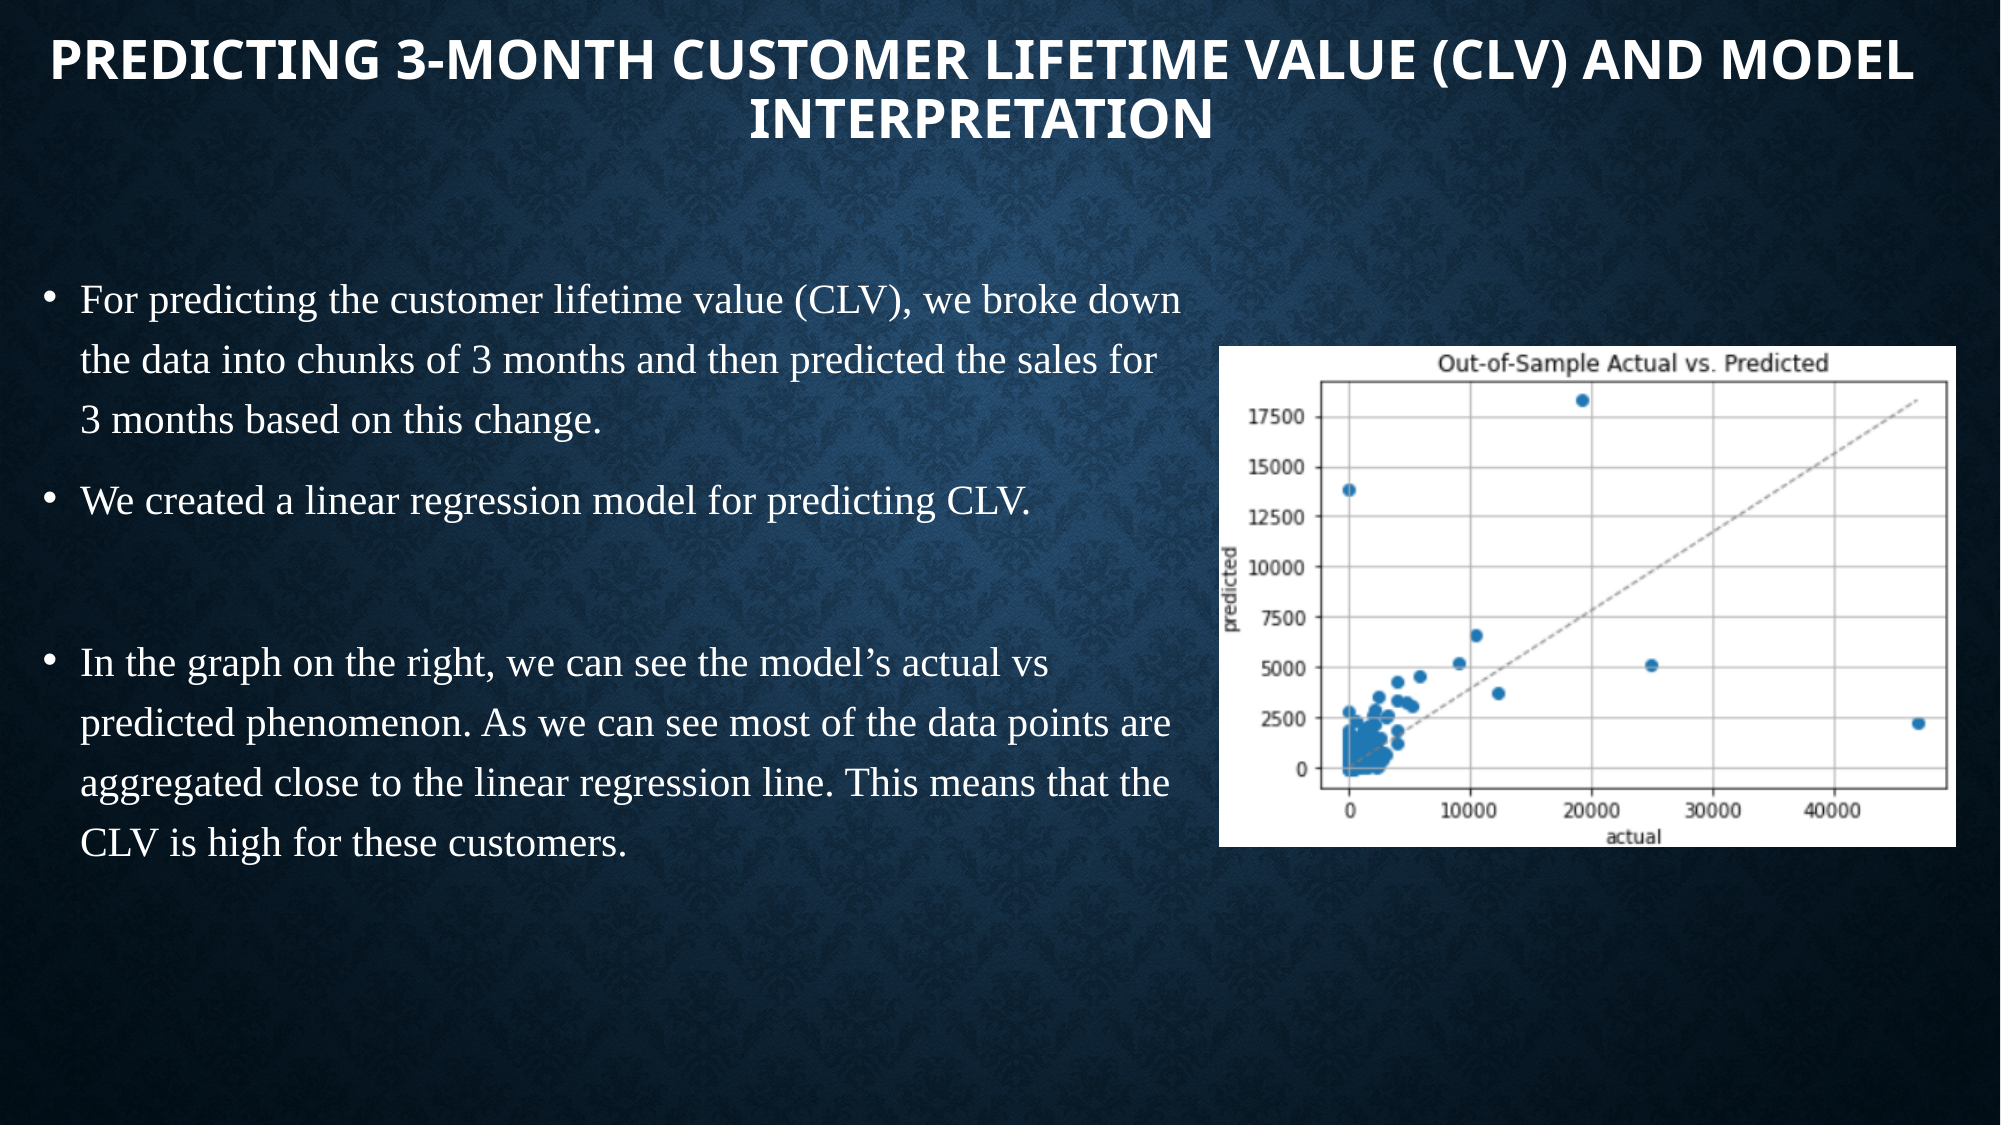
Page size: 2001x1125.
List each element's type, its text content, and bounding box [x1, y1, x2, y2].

picture [1219, 345, 1957, 847]
title Predicting 3-month customer lifetime value (CLV) and model interpretation [27, 24, 1938, 158]
list For predicting the customer lifetime value (CLV), we broke down the data into chunks of 3 months and then predicted the sales for 3 months based on this change. We created a linear regression model for predicting CLV. In the graph on the right, we can see the model’s actual vs predicted phenomenon. As we can see most of the data points are aggregated close to the linear regression line. This means that the CLV is high for these customers. [27, 254, 1205, 986]
